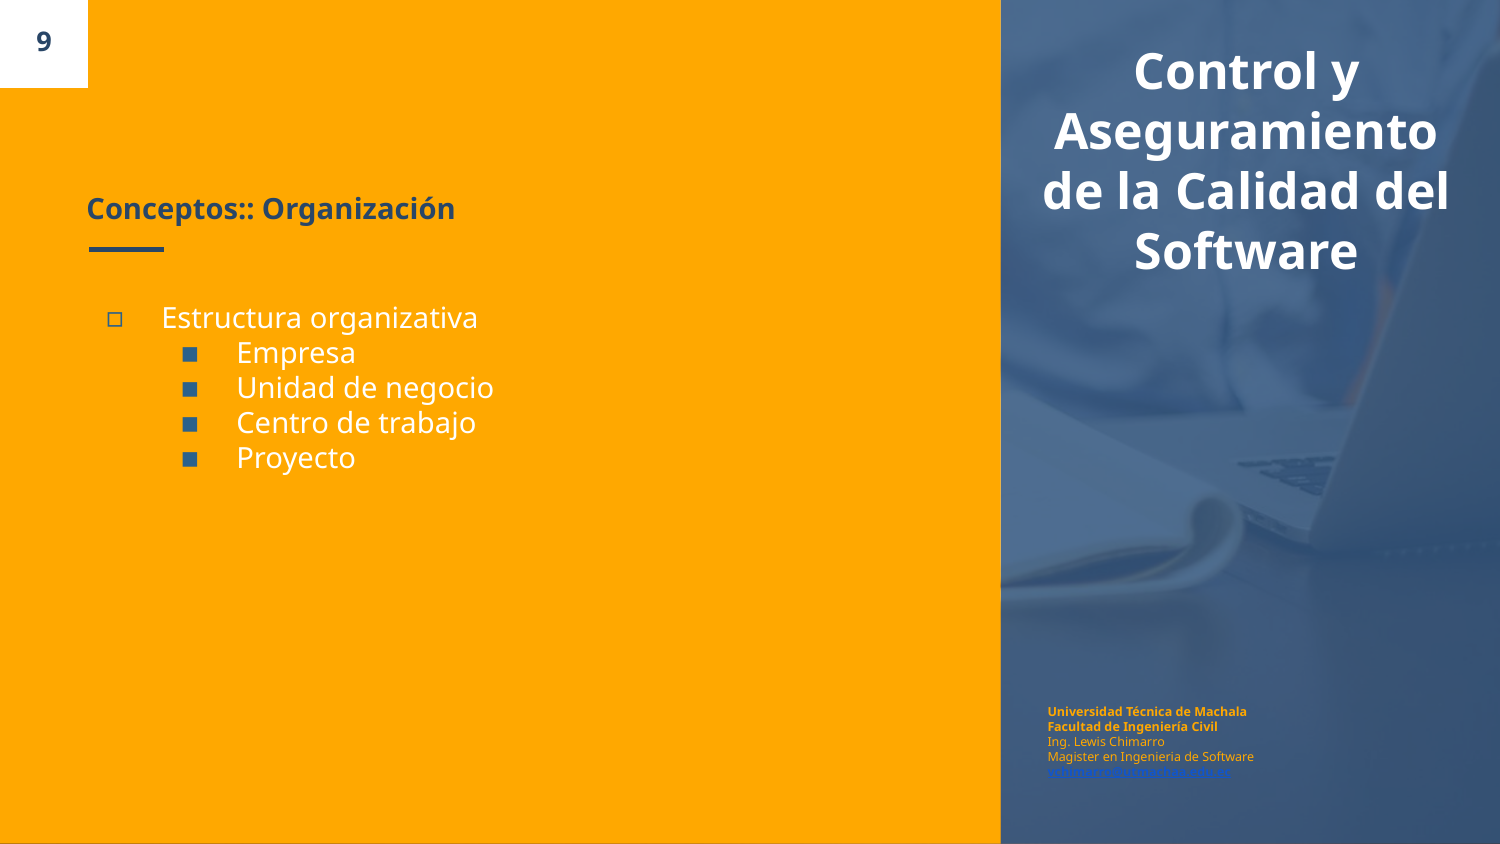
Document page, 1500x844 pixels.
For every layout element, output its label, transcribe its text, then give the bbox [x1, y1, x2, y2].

title Conceptos:: Organización [71, 130, 928, 241]
text_box Universidad Técnica de Machala Facultad de Ingeniería Civil Ing. Lewis Chimarro Magister en Ingenieria de Software vchimarro@utmachaa.edu.ec [1032, 699, 1478, 796]
slide_number 9 [0, 0, 89, 87]
text_box Control y Aseguramiento de la Calidad del Software [1007, 9, 1486, 311]
list Estructura organizativa Empresa Unidad de negocio Centro de trabajo Proyecto [71, 284, 928, 718]
